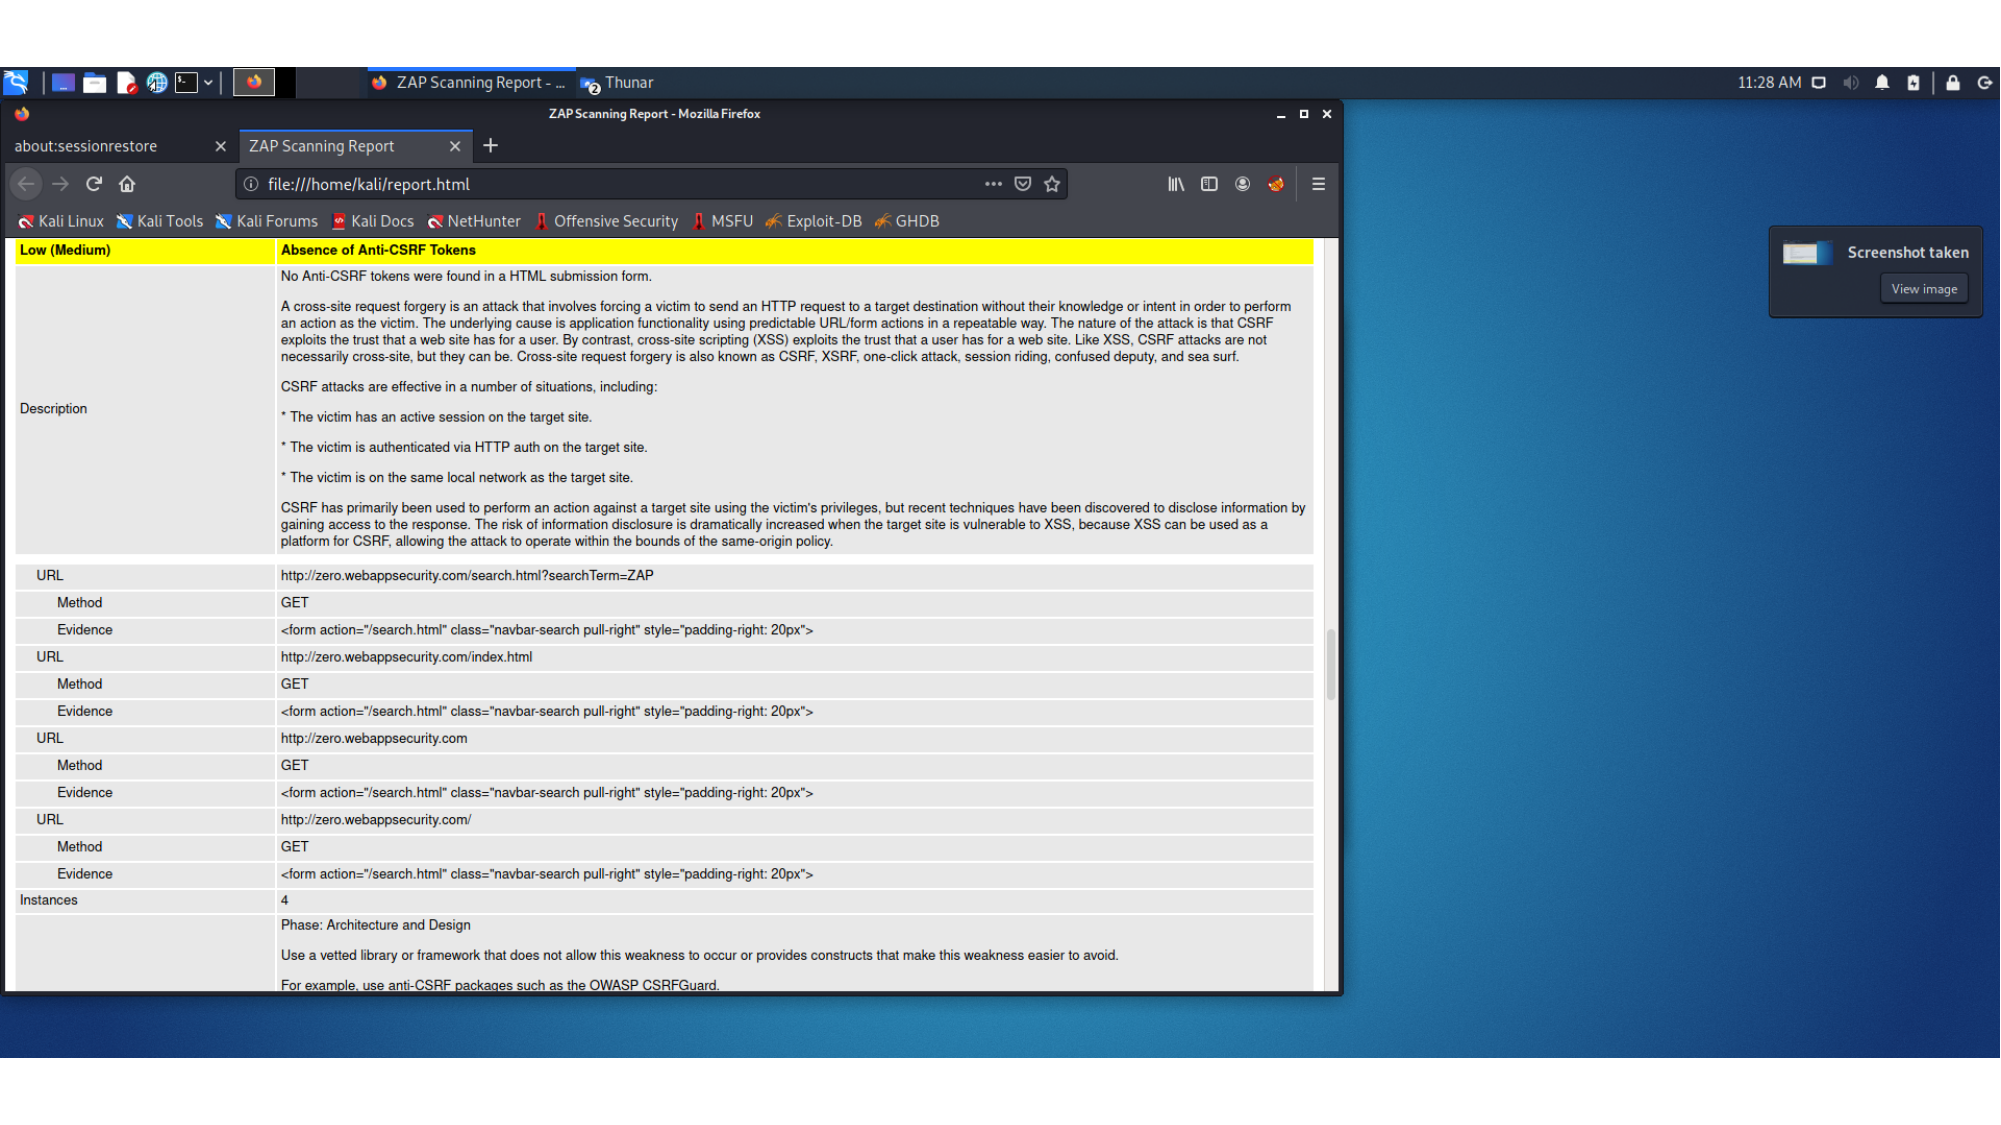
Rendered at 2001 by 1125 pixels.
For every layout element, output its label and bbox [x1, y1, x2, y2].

picture [0, 67, 2000, 1058]
